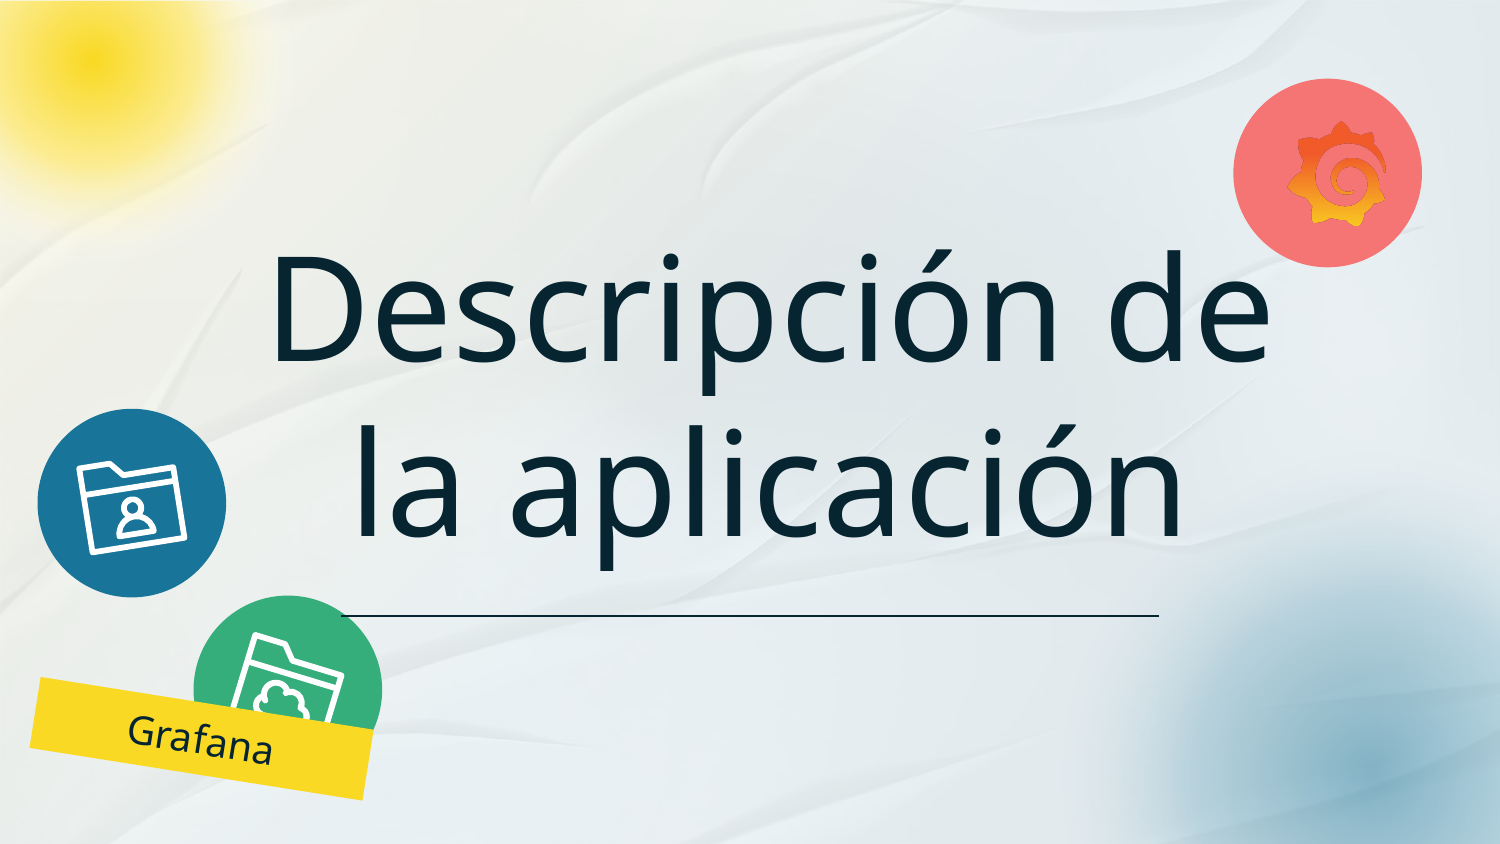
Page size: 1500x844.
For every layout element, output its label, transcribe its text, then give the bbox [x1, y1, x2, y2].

text_box [1233, 78, 1422, 268]
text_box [37, 408, 227, 598]
text_box Grafana [29, 676, 188, 773]
text_box Grafana [314, 793, 364, 801]
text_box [193, 595, 383, 785]
picture [1269, 121, 1390, 226]
title Descripción de la aplicación [210, 215, 1330, 607]
